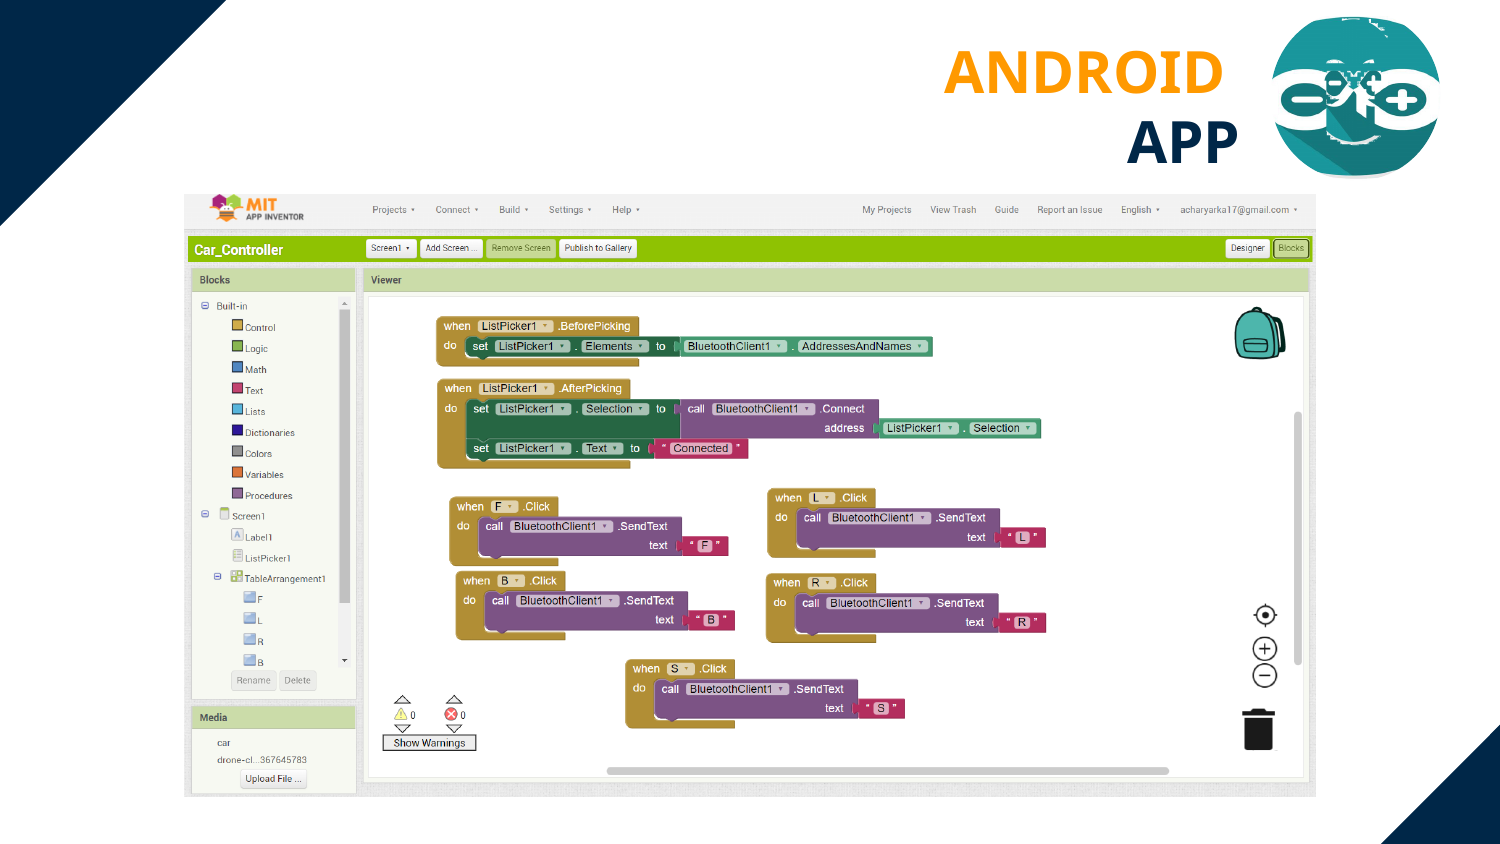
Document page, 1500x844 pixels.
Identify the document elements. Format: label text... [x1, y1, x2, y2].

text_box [1270, 9, 1441, 182]
text_box ANDROID APP [736, 29, 1252, 182]
text_box [0, 0, 229, 229]
picture [183, 193, 1317, 797]
text_box [1377, 721, 1500, 844]
